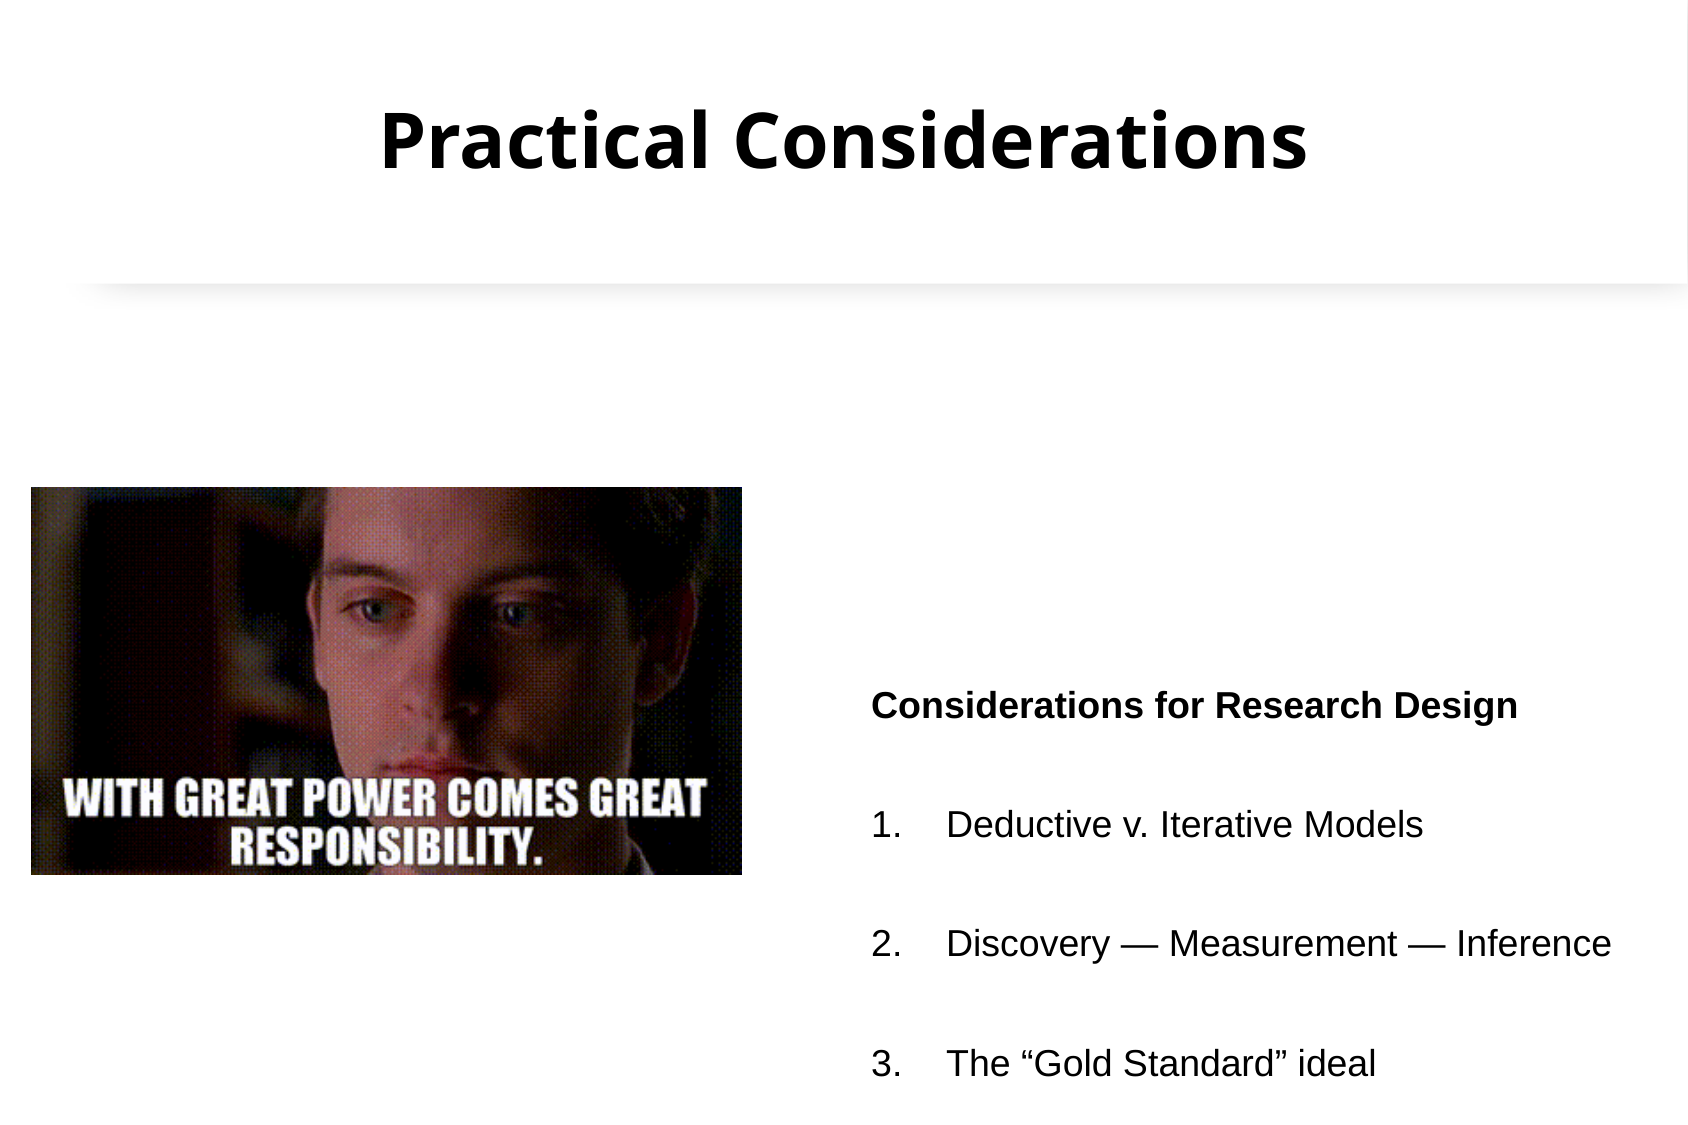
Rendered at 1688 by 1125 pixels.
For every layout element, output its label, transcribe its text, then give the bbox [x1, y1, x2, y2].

picture [31, 487, 742, 875]
text_box [0, 285, 1688, 1125]
title Practical Considerations [103, 52, 1584, 235]
text_box [0, 0, 1688, 285]
list Considerations for Research Design Deductive v. Iterative Models Discovery — Measurement — Inference The “Gold Standard” ideal [807, 624, 1682, 1125]
